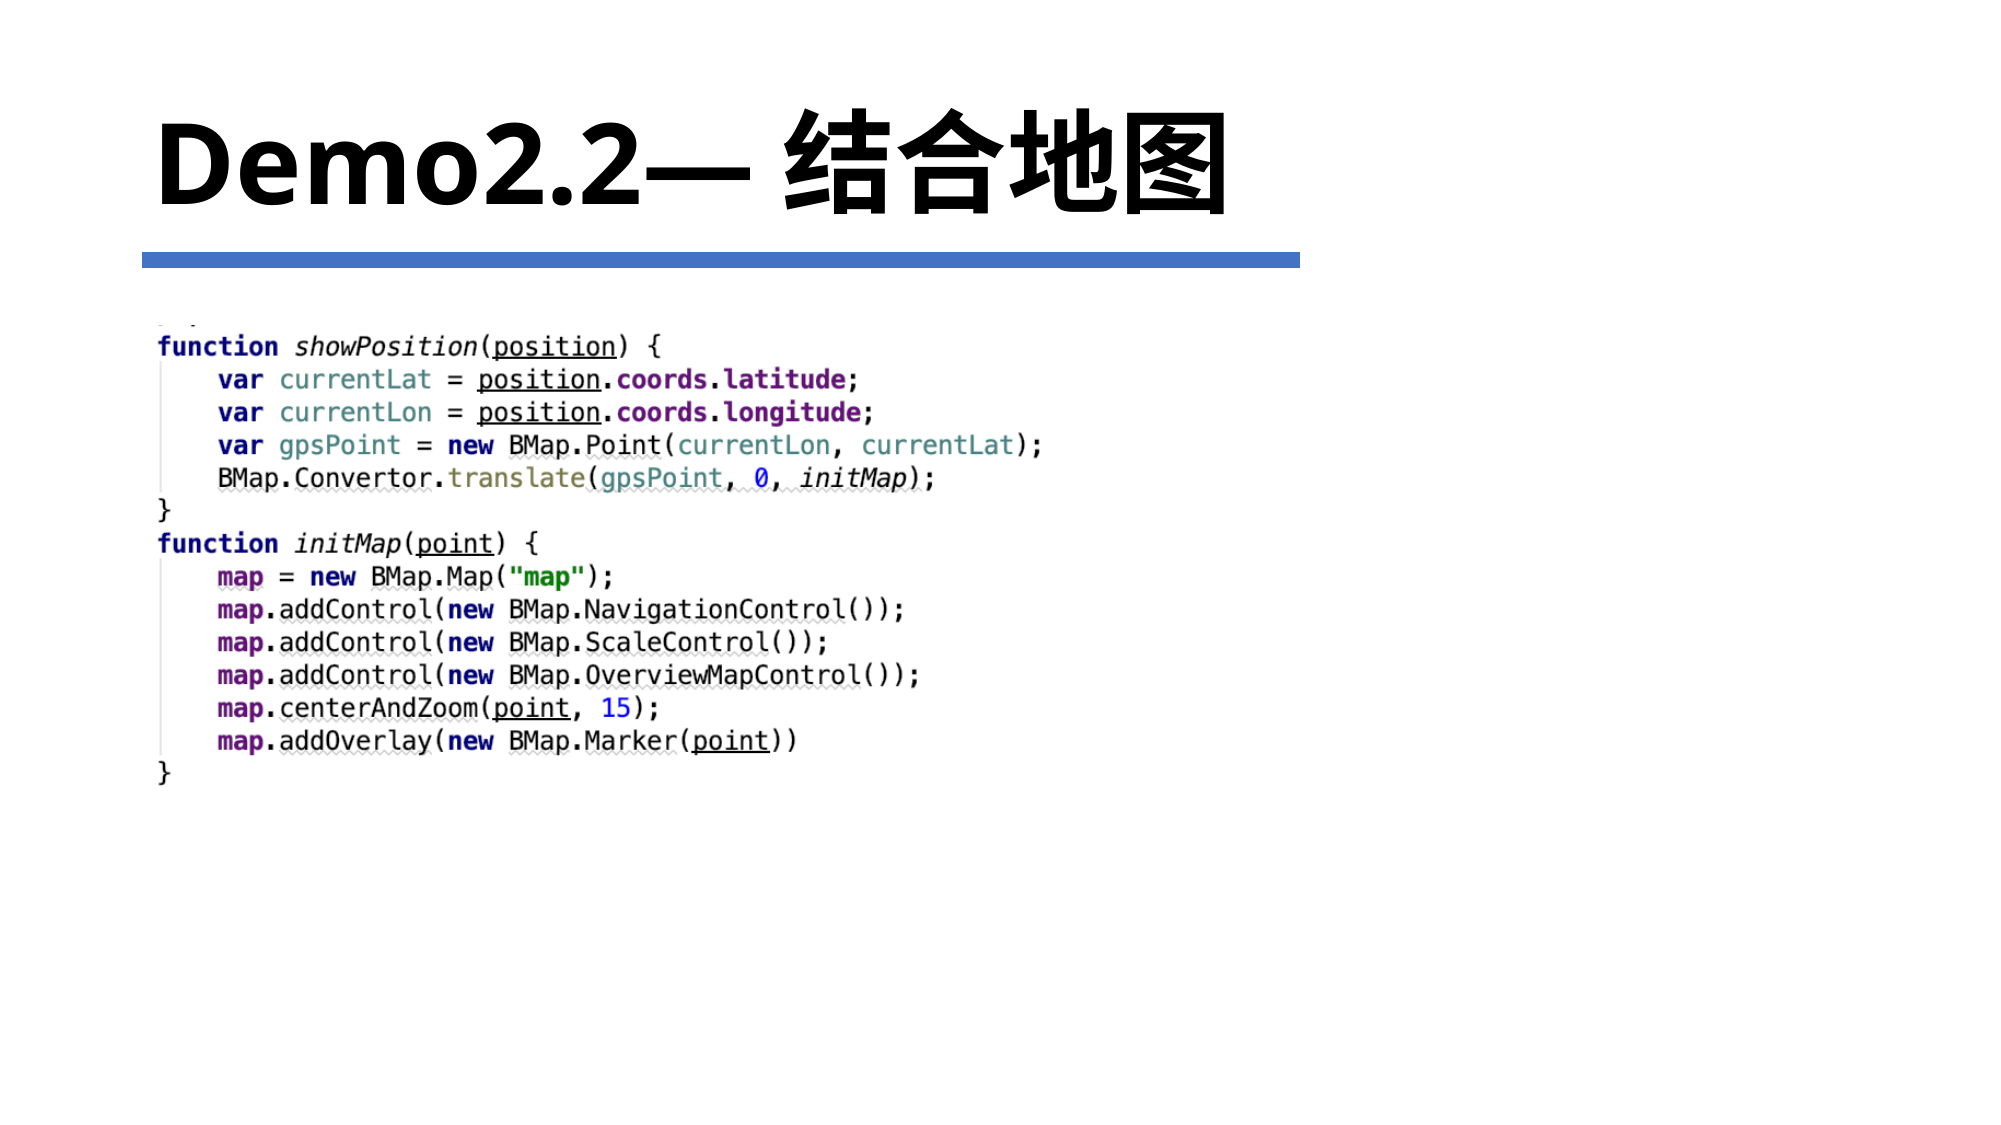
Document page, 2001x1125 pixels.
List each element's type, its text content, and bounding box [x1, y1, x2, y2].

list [141, 325, 1082, 798]
title Demo2.2—结合地图 [137, 59, 1863, 278]
